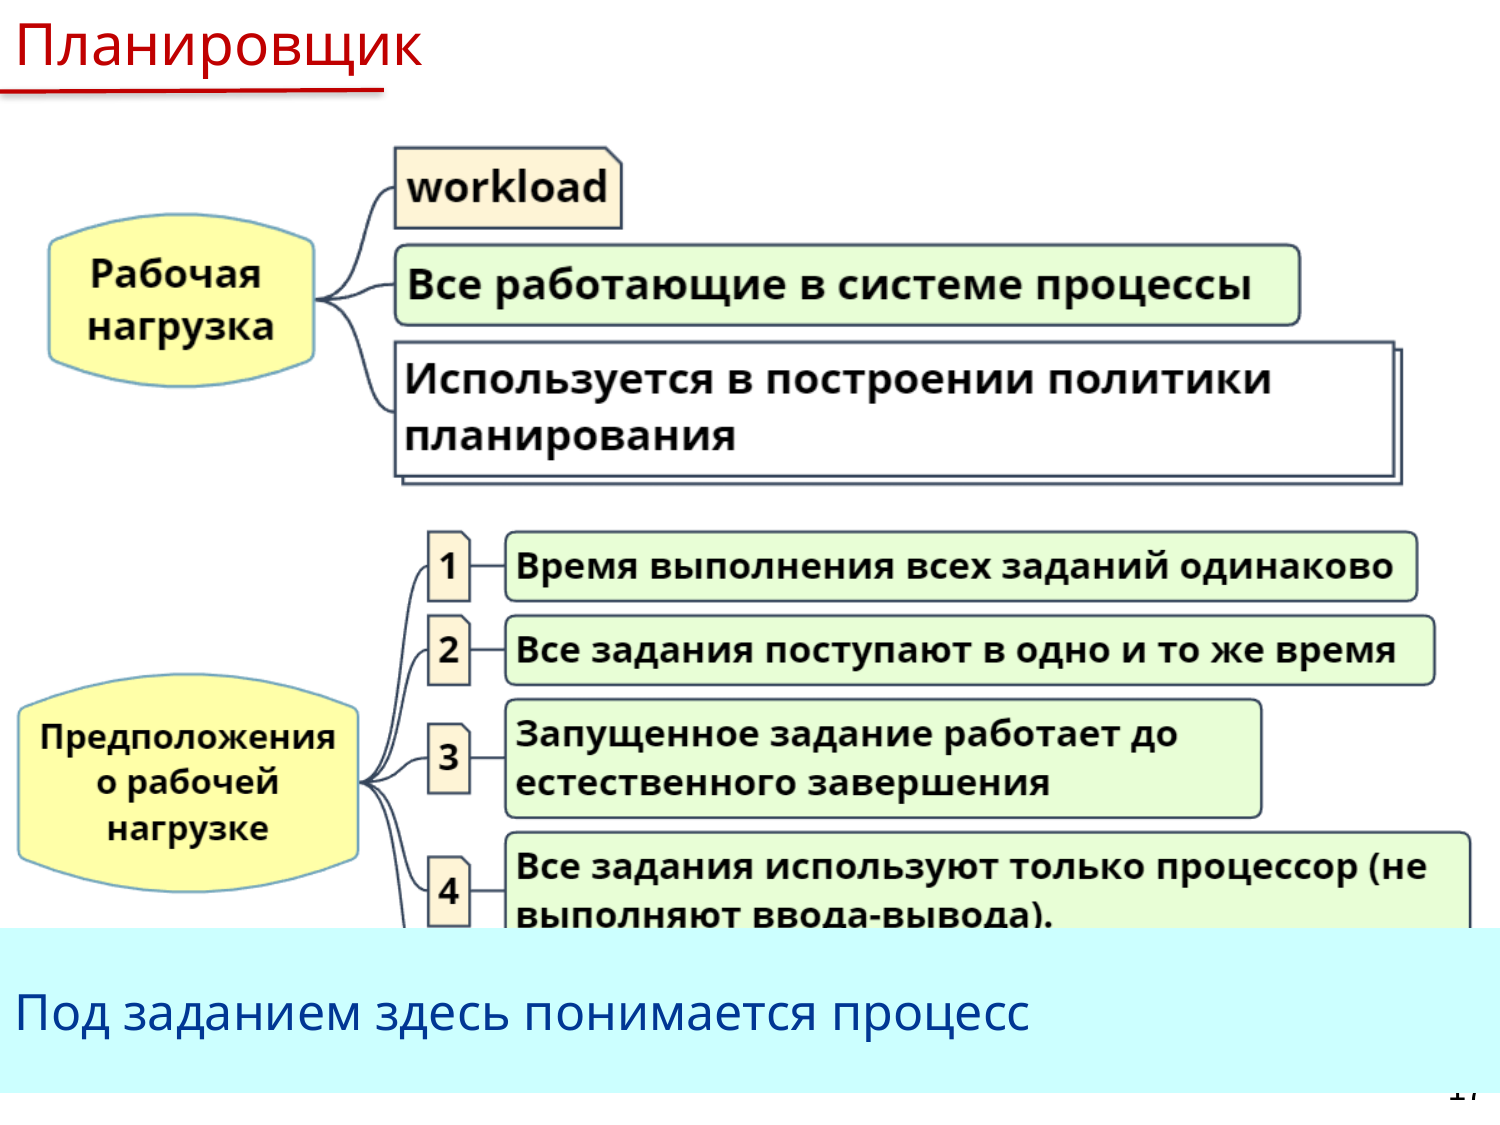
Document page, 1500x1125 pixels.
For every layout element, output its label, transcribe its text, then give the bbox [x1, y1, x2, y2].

slide_number 17 [1187, 1093, 1500, 1125]
picture [40, 136, 1412, 504]
text_box Под заданием здесь понимается процесс [0, 928, 1500, 1093]
text_box Планировщик [0, 0, 1500, 85]
picture [8, 514, 1489, 1053]
